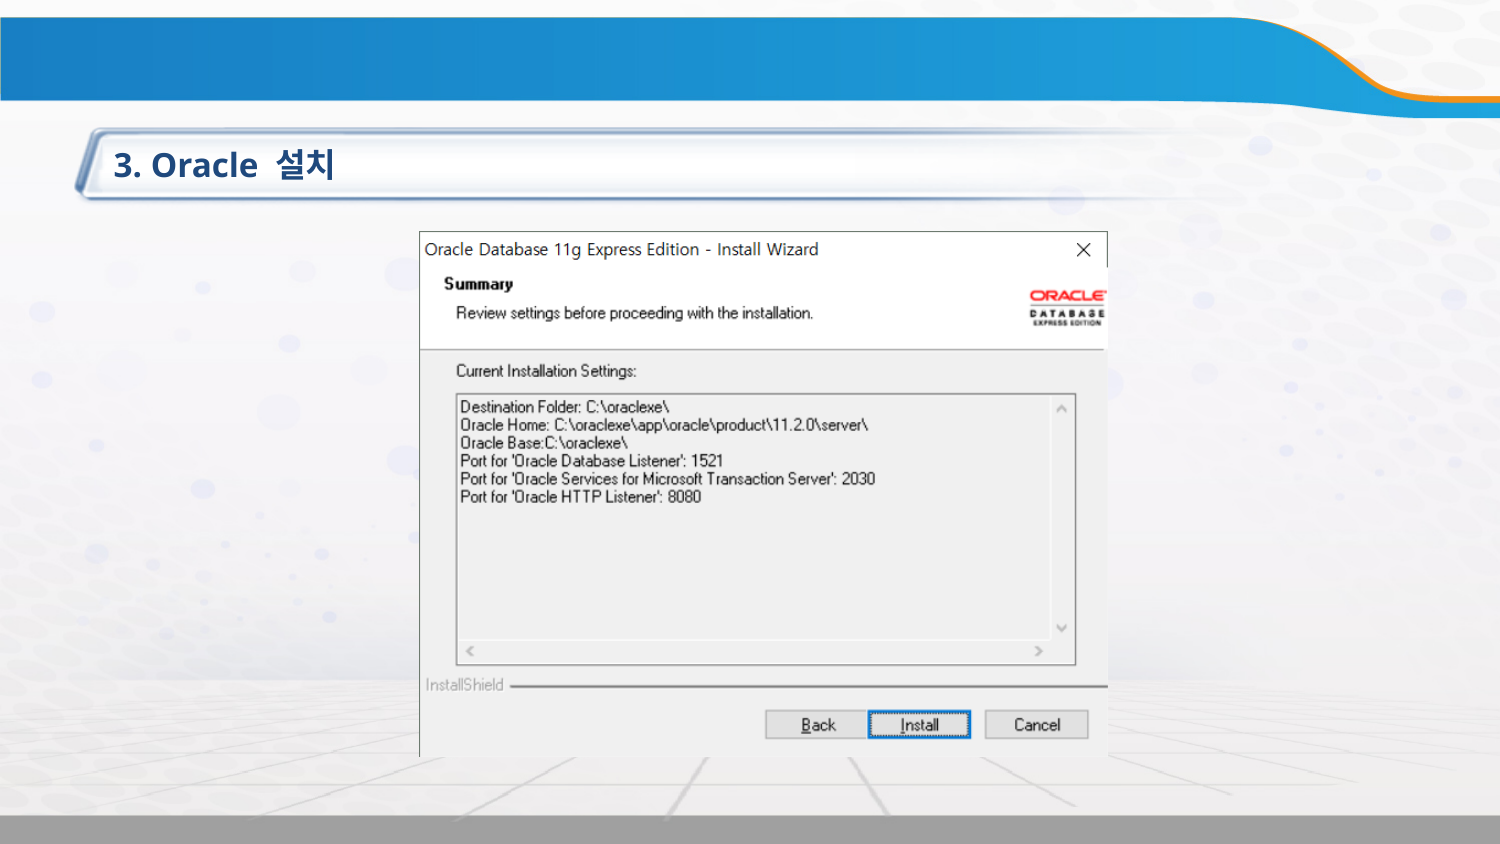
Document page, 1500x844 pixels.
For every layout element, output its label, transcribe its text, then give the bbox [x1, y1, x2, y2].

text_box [74, 126, 1289, 208]
picture [0, 0, 1500, 844]
text_box 1-2. Oracle 설치하기 [29, 0, 1175, 103]
